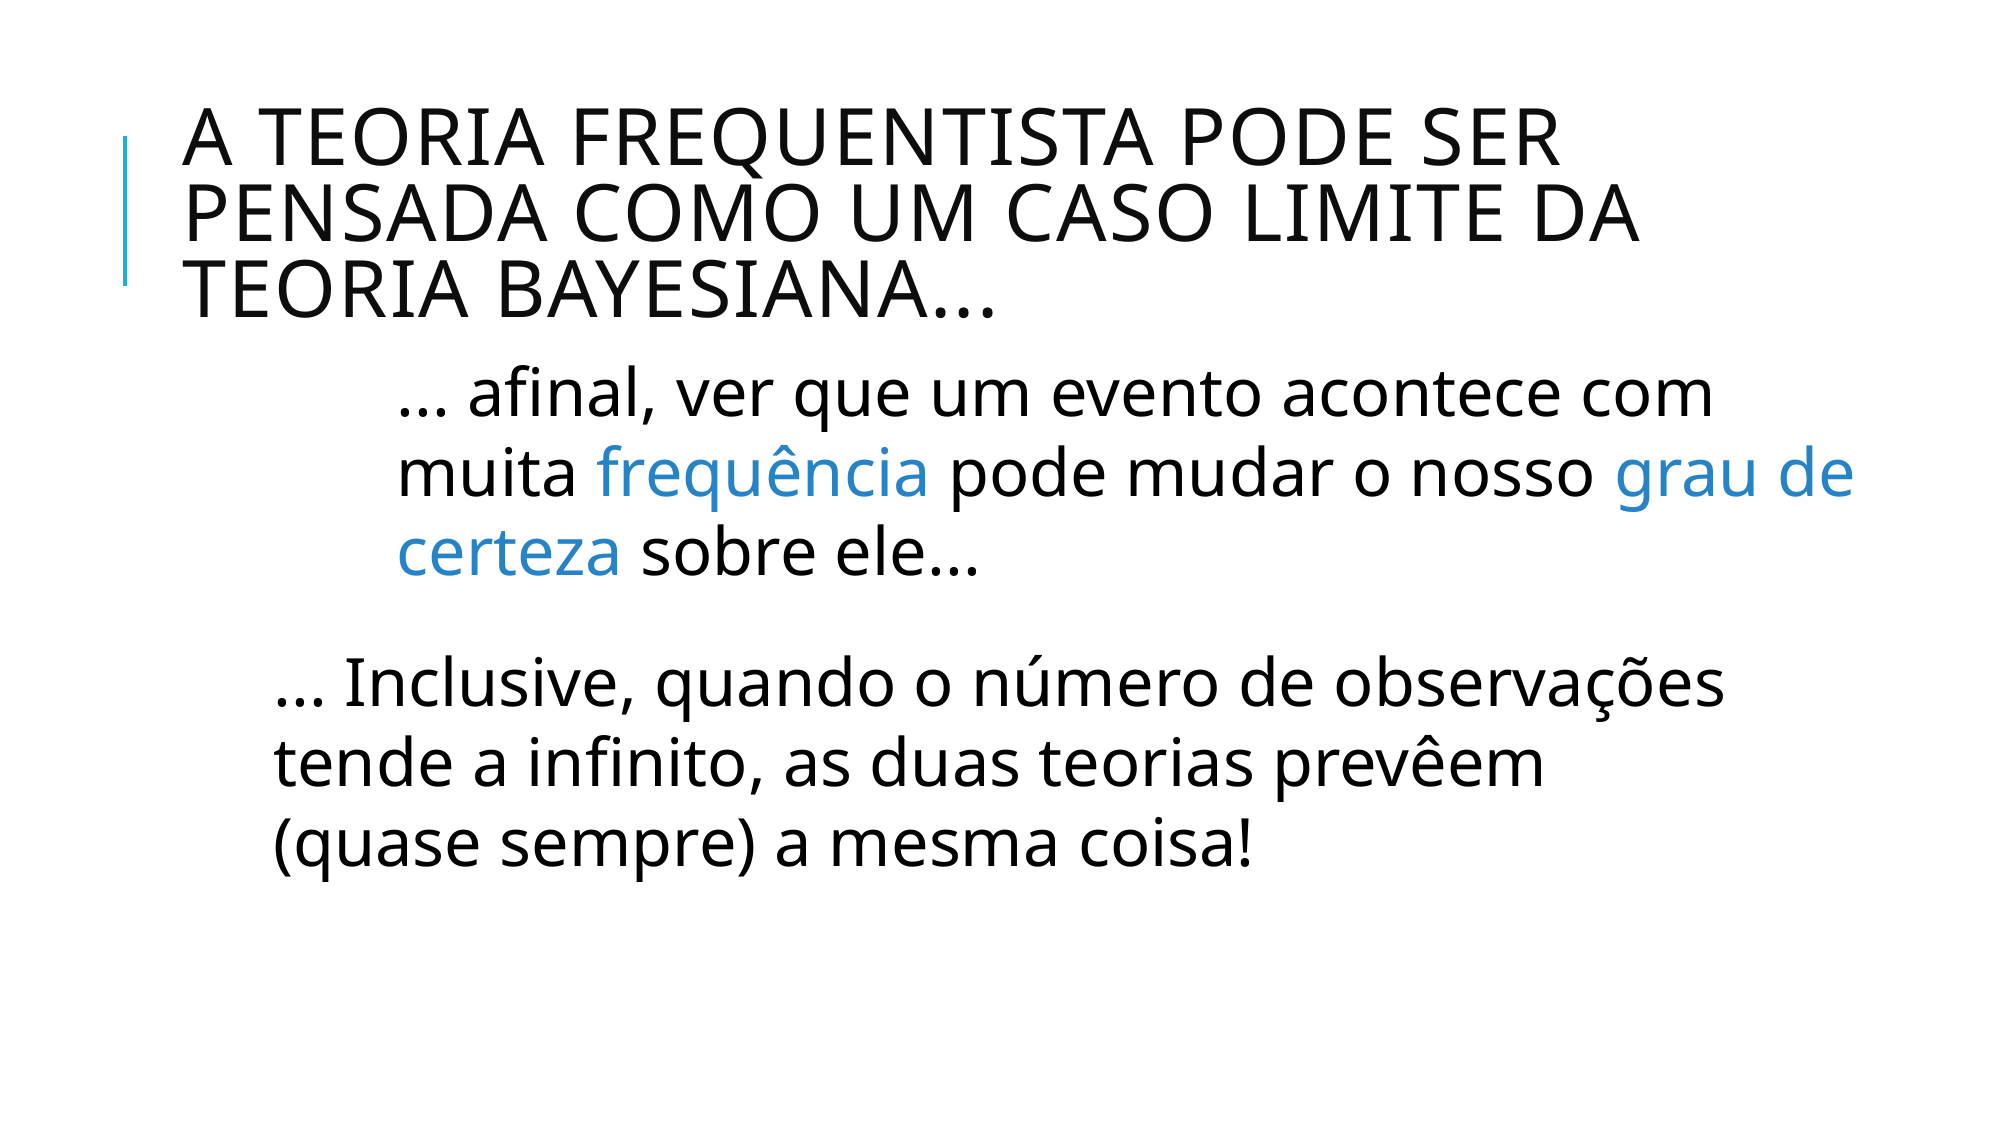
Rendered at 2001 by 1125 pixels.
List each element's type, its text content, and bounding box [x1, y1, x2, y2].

title A Teoria Frequentista pode ser pensada como um caso limite da teoria Bayesiana... [168, 96, 1763, 342]
text_box ... Inclusive, quando o número de observações tende a infinito, as duas teorias prevêem (quase sempre) a mesma coisa! [258, 632, 1763, 888]
text_box ... afinal, ver que um evento acontece com muita frequência pode mudar o nosso grau de certeza sobre ele... [381, 341, 1886, 597]
